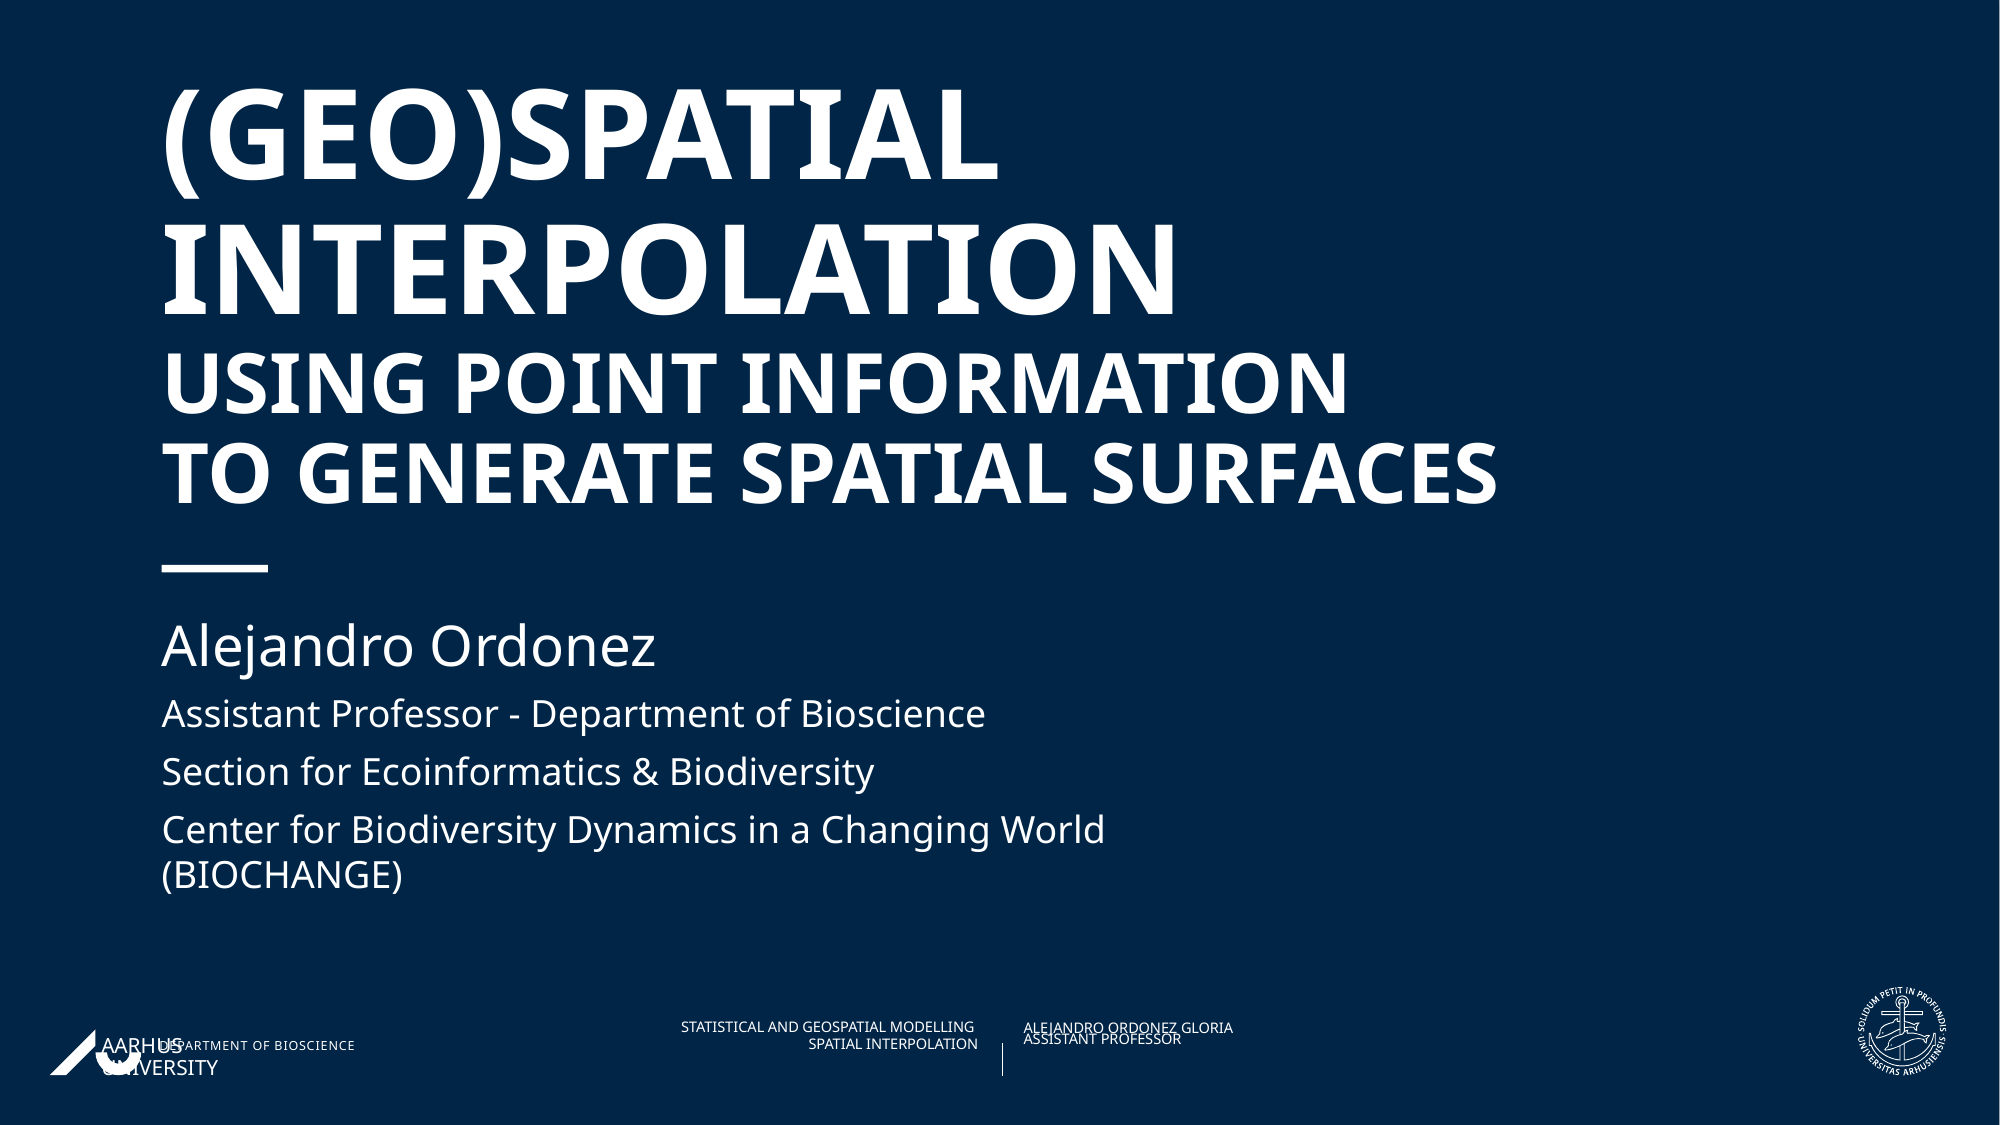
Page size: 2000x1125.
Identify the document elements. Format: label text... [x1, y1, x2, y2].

title (GEO)SPATIAL INTERPOLATION USING POINT INFORMATION TO GENERATE SPATIAL SURFACES [160, 51, 1948, 542]
list Alejandro Ordonez Assistant Professor - Department of Bioscience Section for Ecoinformatics & Biodiversity Center for Biodiversity Dynamics in a Changing World (BIOCHANGE) [161, 609, 1337, 897]
